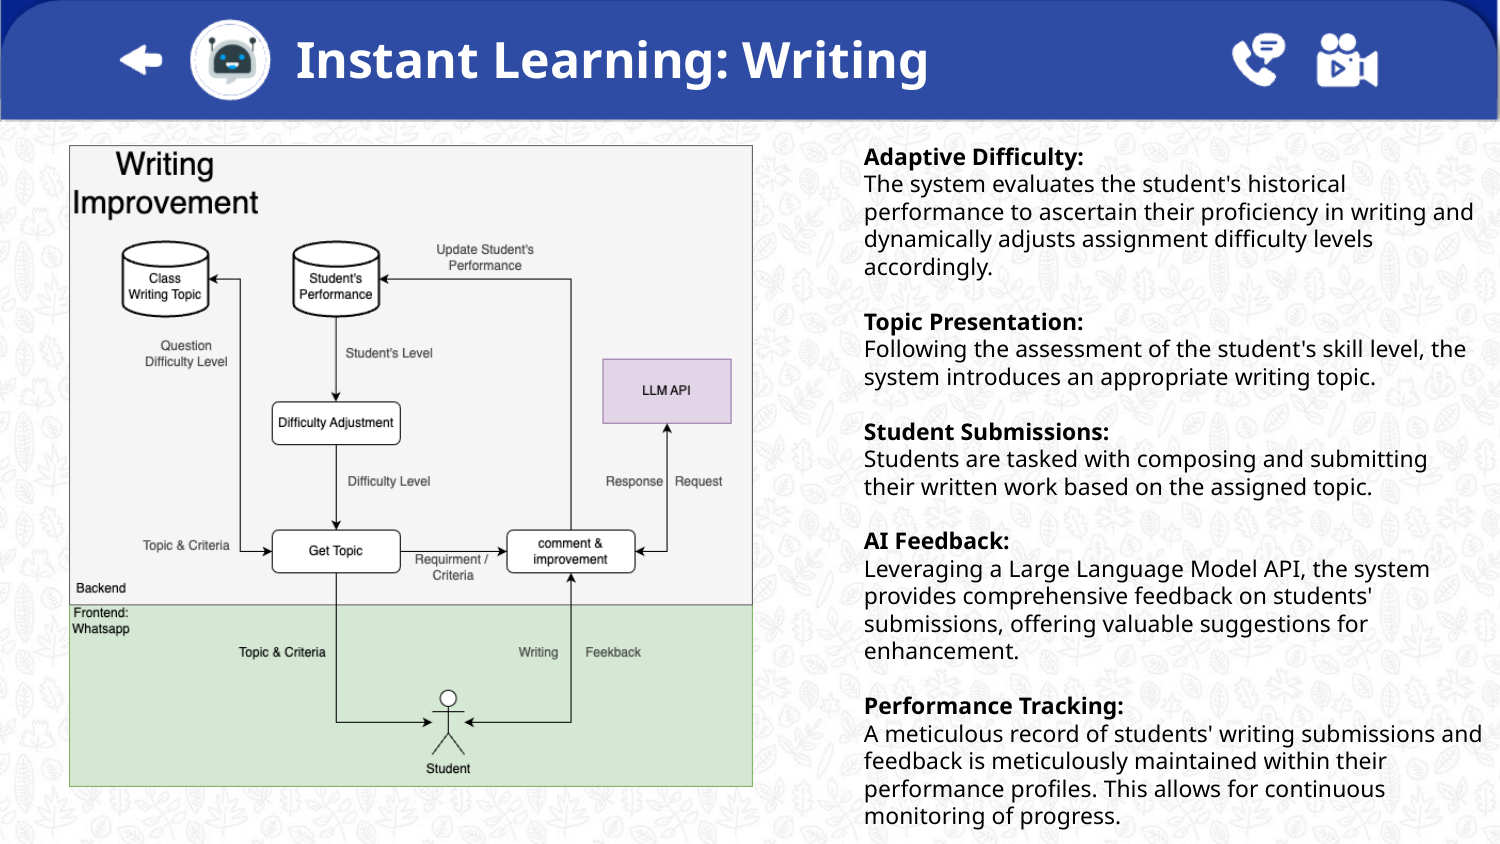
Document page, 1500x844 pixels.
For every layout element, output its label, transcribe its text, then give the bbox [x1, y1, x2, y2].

text_box Adaptive Difficulty: The system evaluates the student's historical performance to ascertain their proficiency in writing and dynamically adjusts assignment difficulty levels accordingly. Topic Presentation: Following the assessment of the student's skill level, the system introduces an appropriate writing topic. Student Submissions: Students are tasked with composing and submitting their written work based on the assigned topic. AI Feedback: Leveraging a Large Language Model API, the system provides comprehensive feedback on students' submissions, offering valuable suggestions for enhancement. Performance Tracking: A meticulous record of students' writing submissions and feedback is meticulously maintained within their performance profiles. This allows for continuous monitoring of progress. [848, 129, 1500, 387]
picture [0, 0, 1500, 844]
